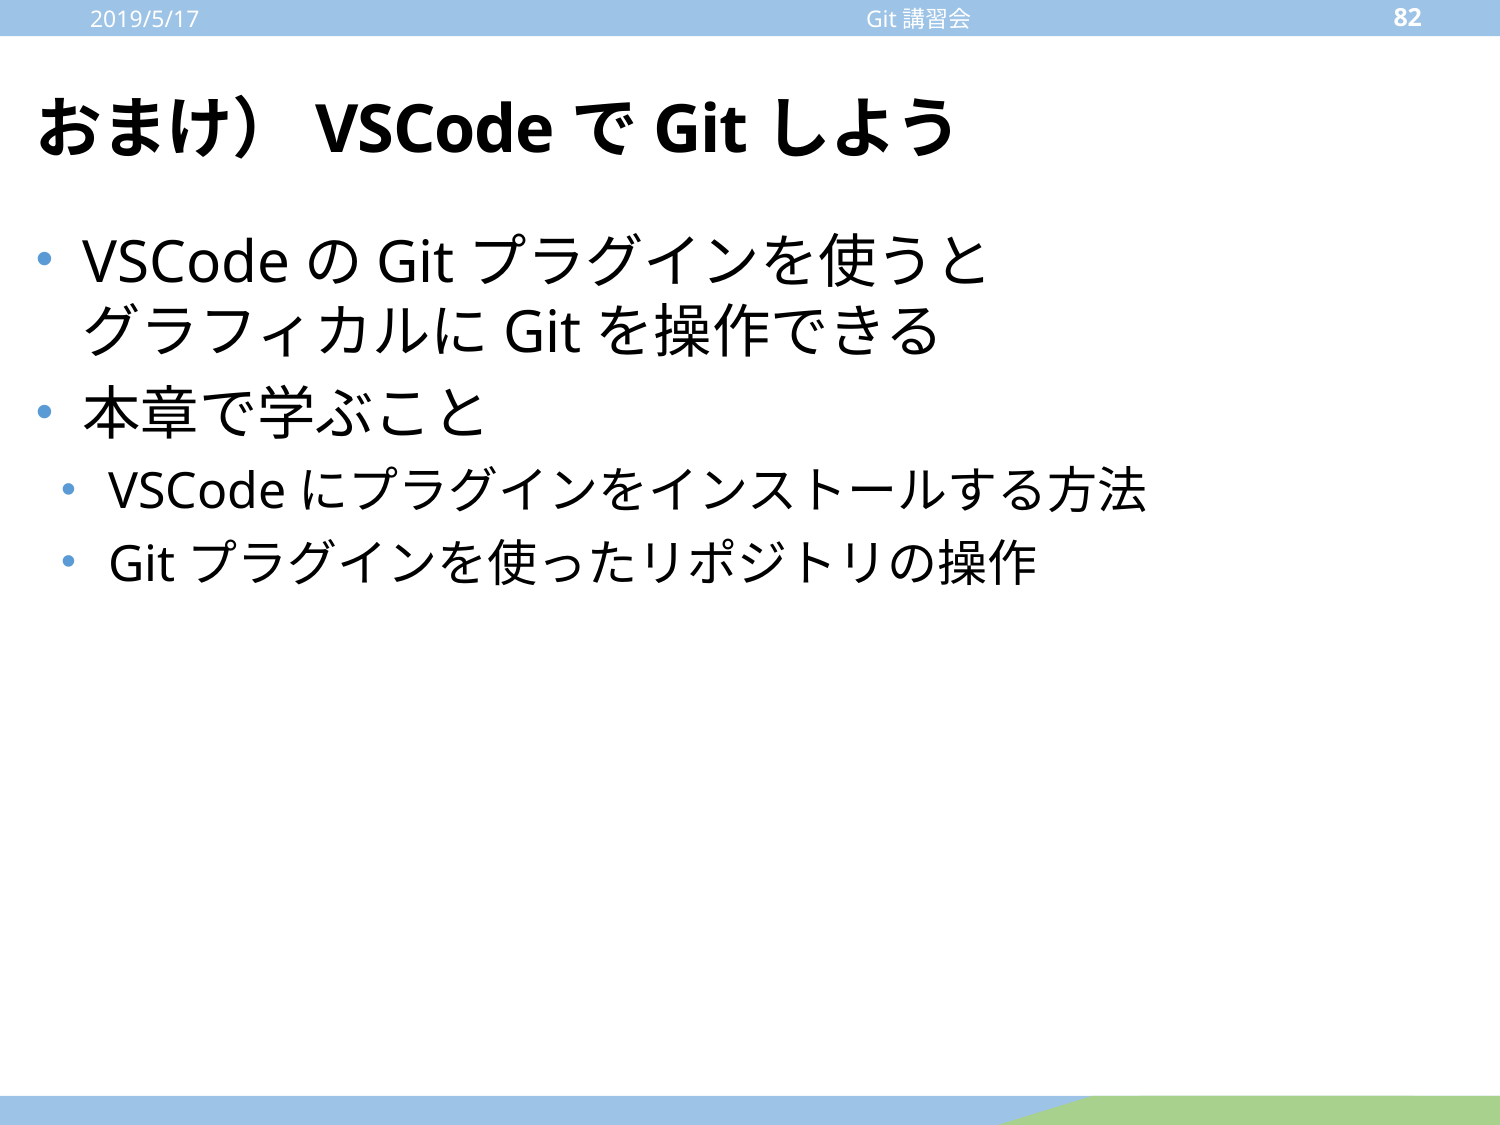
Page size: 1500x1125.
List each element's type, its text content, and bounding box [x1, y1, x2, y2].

footer Git講習会 [517, 0, 1321, 37]
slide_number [75, 0, 471, 36]
title おまけ）VSCodeでGitしよう [20, 68, 1483, 184]
list VSCodeのGitプラグインを使うと グラフィカルにGitを操作できる 本章で学ぶこと VSCodeにプラグインをインストールする方法 Gitプラグインを使ったリポジトリの操作 [20, 216, 1483, 1063]
slide_number 82 [1320, 0, 1496, 36]
